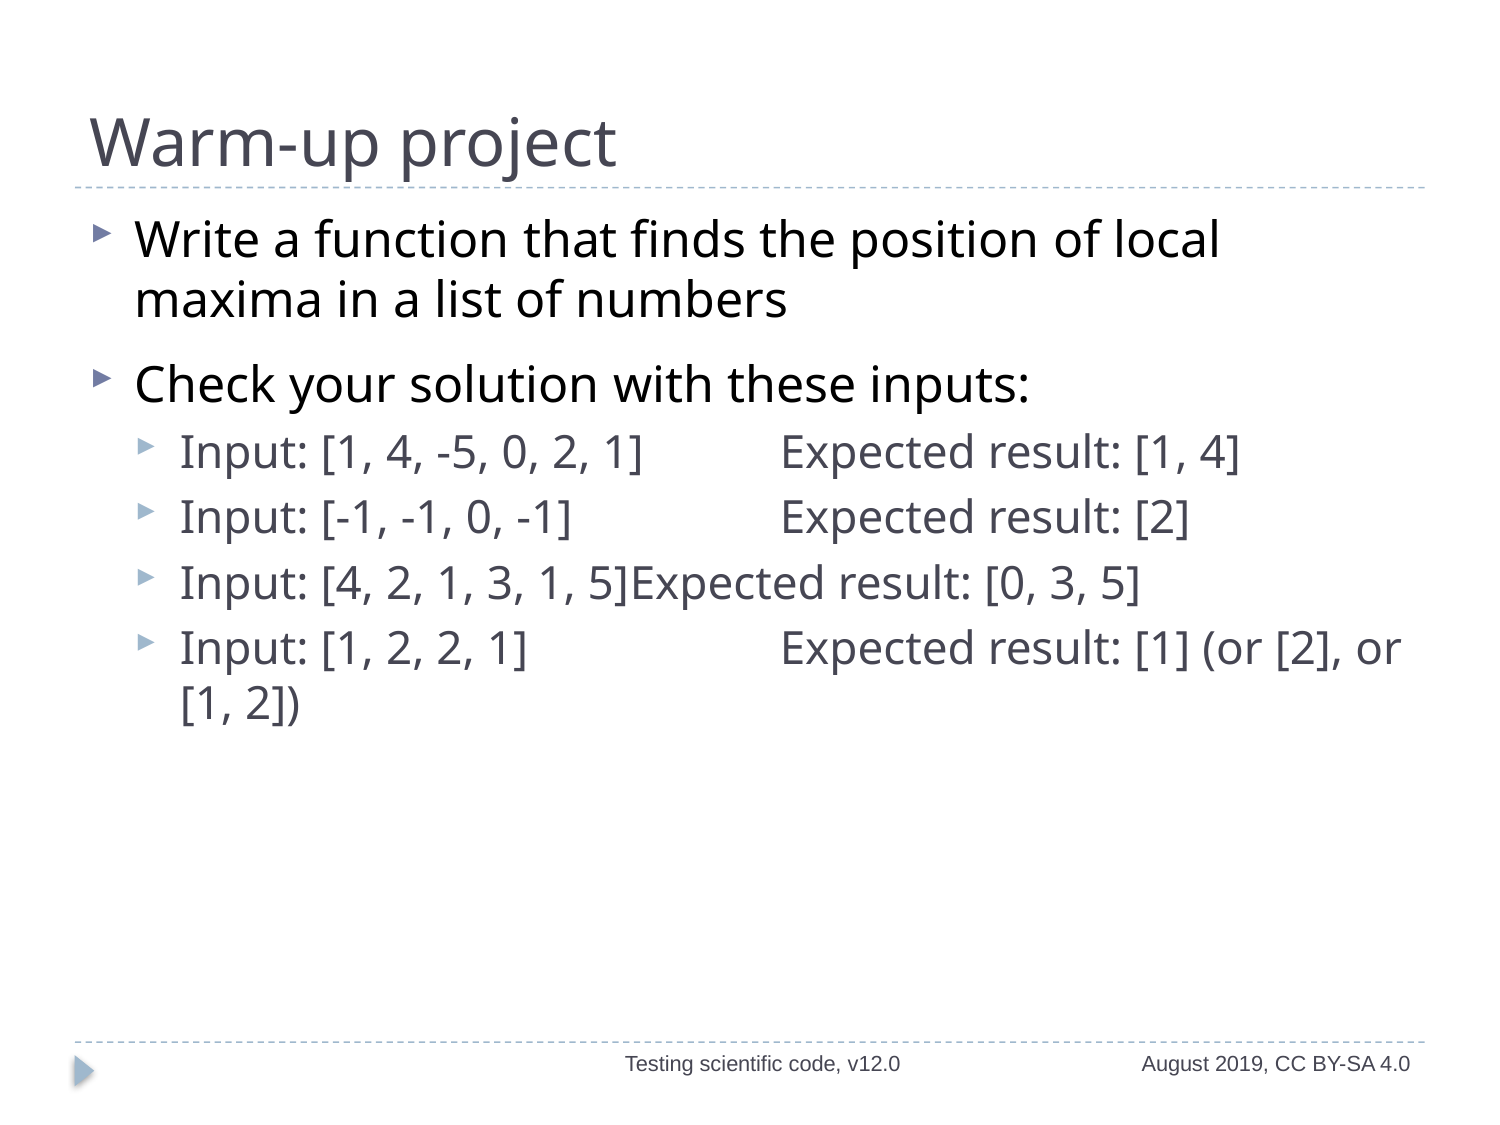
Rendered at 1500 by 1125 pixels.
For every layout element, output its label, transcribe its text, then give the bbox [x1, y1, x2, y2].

list Write a function that finds the position of local maxima in a list of numbers Check your solution with these inputs: Input: [1, 4, -5, 0, 2, 1] Expected result: [1, 4] Input: [-1, -1, 0, -1] Expected result: [2] Input: [4, 2, 1, 3, 1, 5] Expected result: [0, 3, 5] Input: [1, 2, 2, 1] Expected result: [1] (or [2], or [1, 2]) [75, 200, 1425, 1010]
footer Testing scientific code, v12.0 [475, 1042, 1051, 1103]
title Warm-up project [75, 24, 1425, 188]
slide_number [1051, 1042, 1426, 1103]
